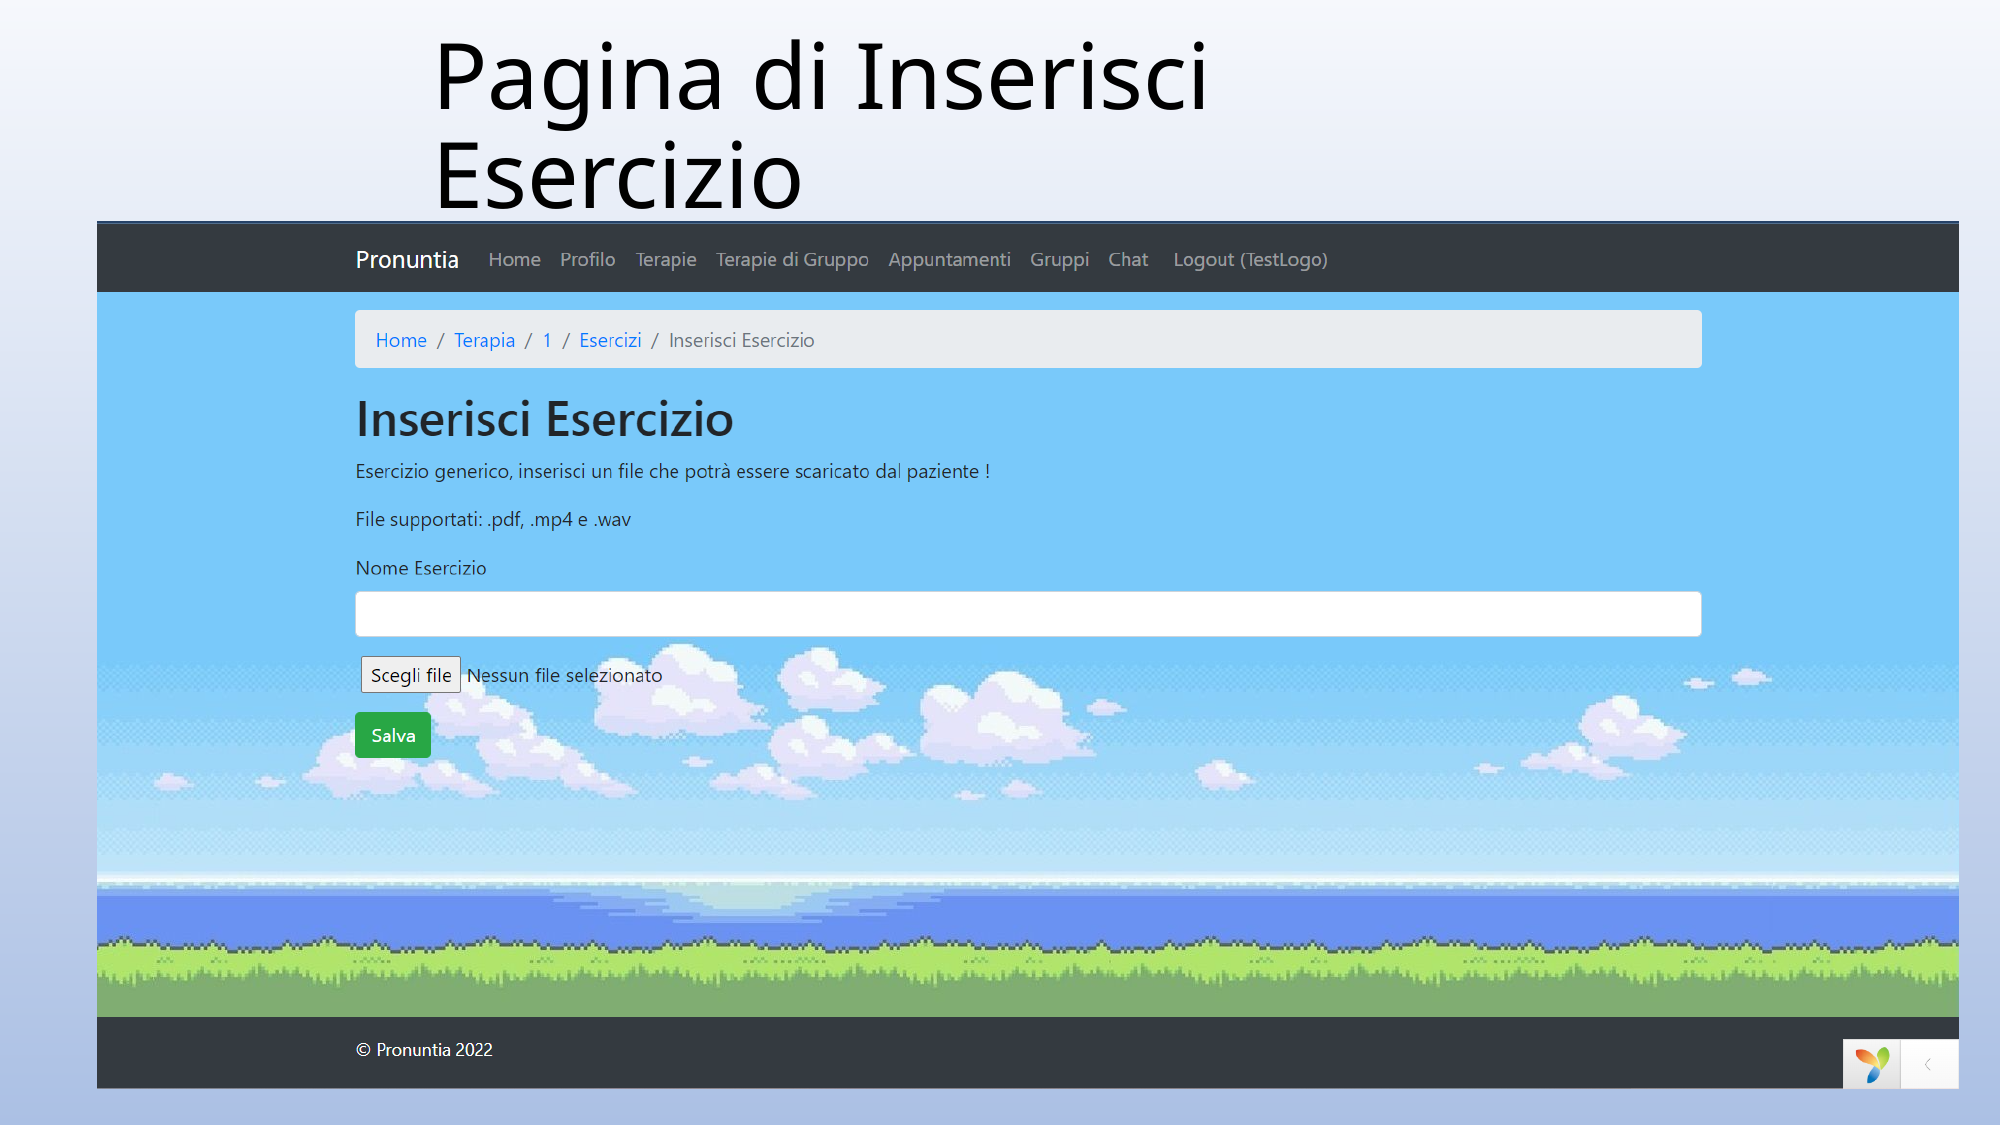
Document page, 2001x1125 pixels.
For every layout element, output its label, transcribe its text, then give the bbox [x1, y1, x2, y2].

title Pagina di Inserisci Esercizio [417, 36, 1471, 221]
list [97, 221, 1959, 1089]
